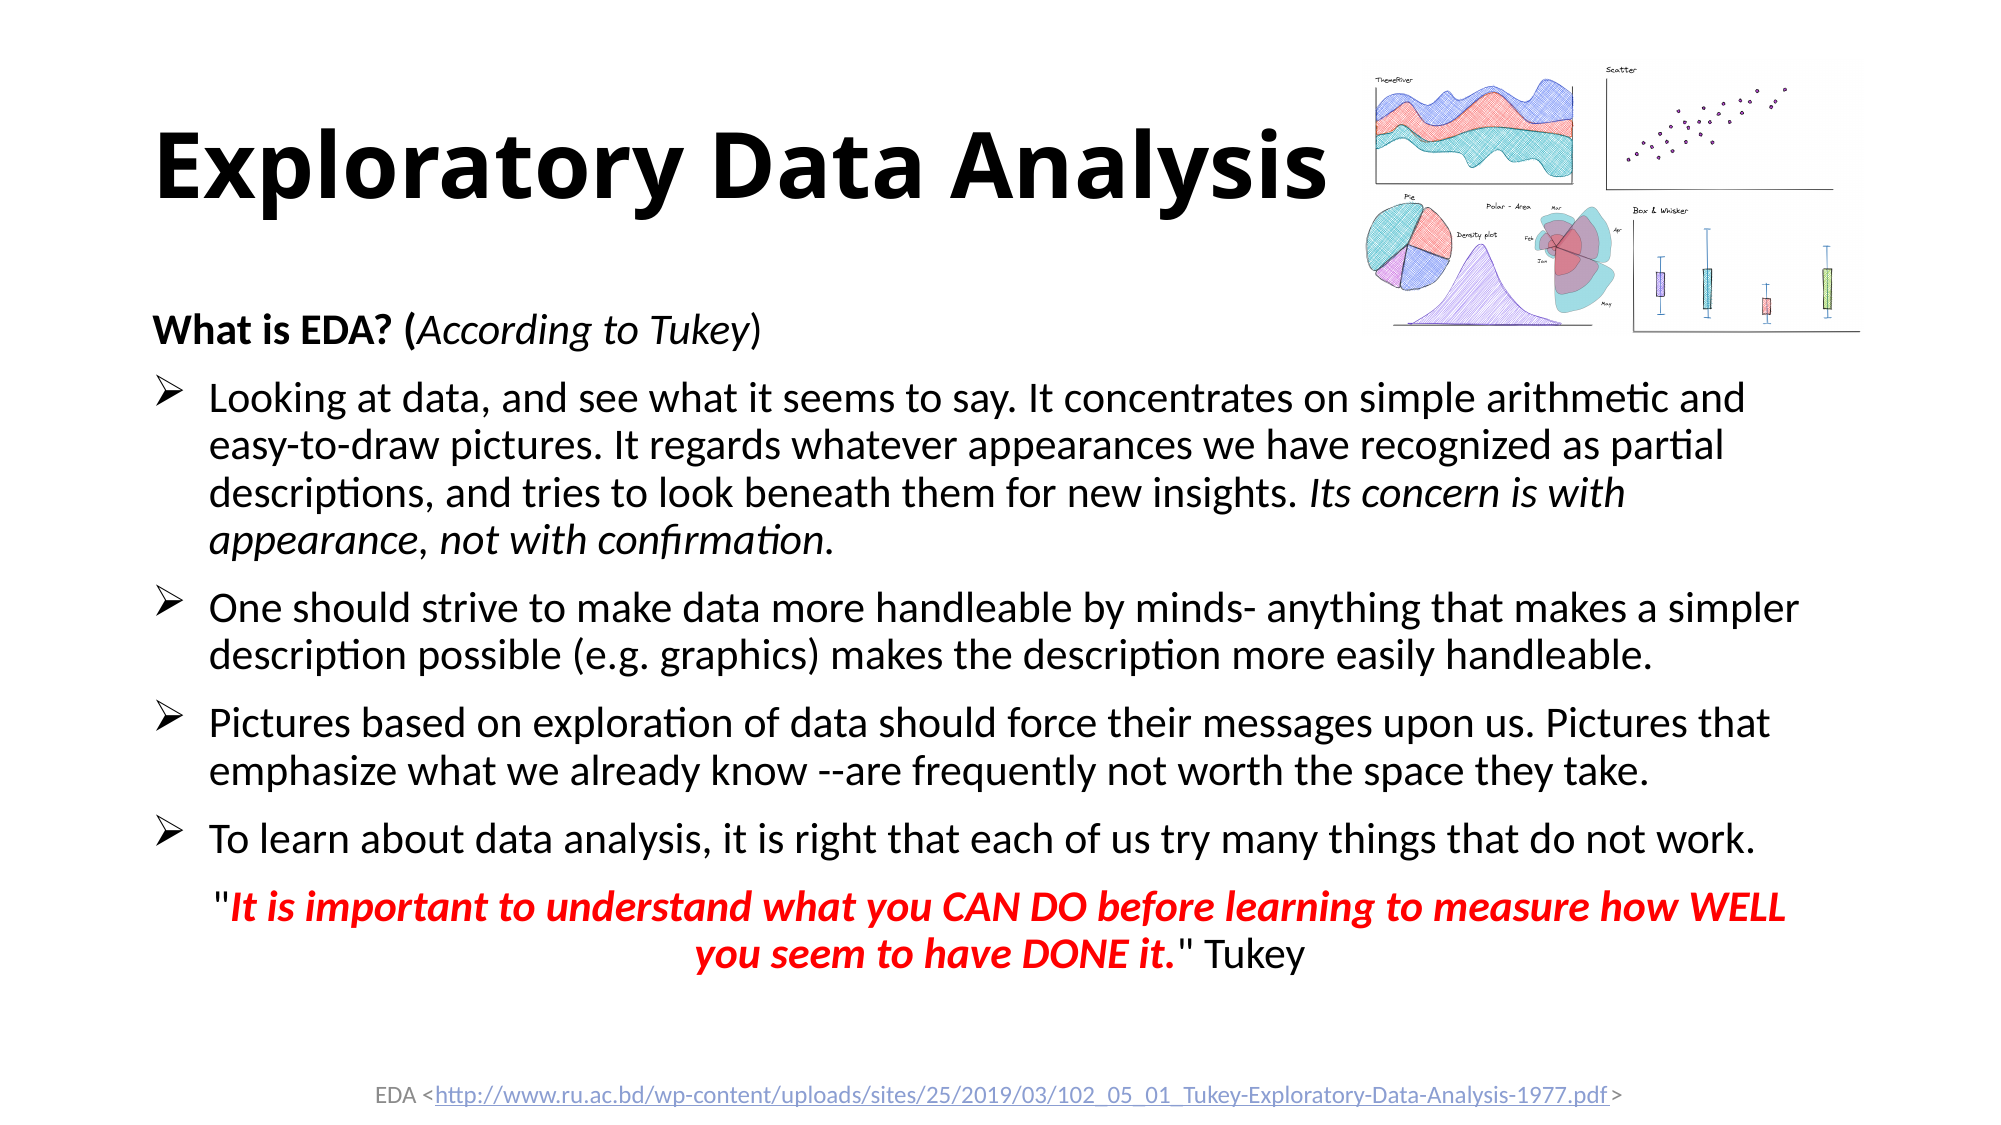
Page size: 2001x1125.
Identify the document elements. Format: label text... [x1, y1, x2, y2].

footer EDA <http://www.ru.ac.bd/wp-content/uploads/sites/25/2019/03/102_05_01_Tukey-Exploratory-Data-Analysis-1977.pdf> [10, 1062, 1988, 1124]
picture [1362, 59, 1864, 336]
title Exploratory Data Analysis [137, 59, 1362, 278]
list What is EDA? (According to Tukey) Looking at data, and see what it seems to say. It concentrates on simple arithmetic and easy-to-draw pictures. It regards whatever appearances we have recognized as partial descriptions, and tries to look beneath them for new insights. Its concern is with appearance, not with confirmation. One should strive to make data more handleable by minds- anything that makes a simpler description possible (e.g. graphics) makes the description more easily handleable. Pictures based on exploration of data should force their messages upon us. Pictures that emphasize what we already know --are frequently not worth the space they take. To learn about data analysis, it is right that each of us try many things that do not work. "It is important to understand what you CAN DO before learning to measure how WELL you seem to have DONE it." Tukey [137, 299, 1863, 1014]
